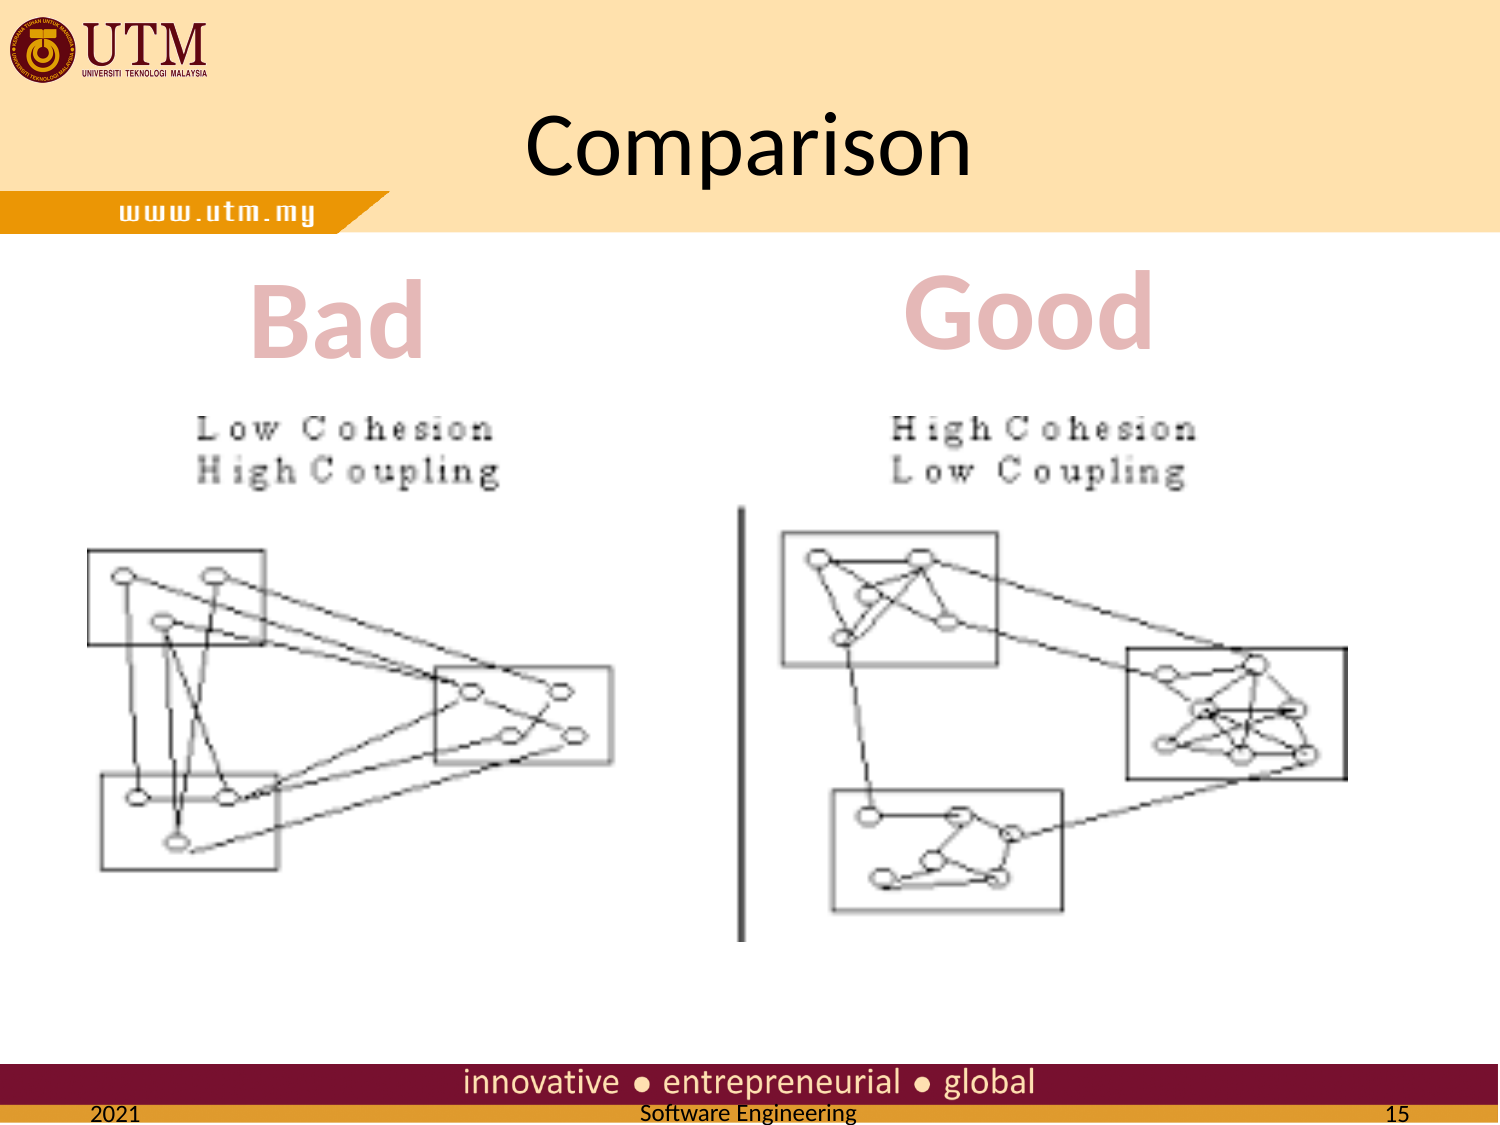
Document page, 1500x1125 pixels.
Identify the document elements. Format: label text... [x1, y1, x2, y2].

slide_number 15 [1074, 1082, 1425, 1125]
picture [0, 1064, 1498, 1123]
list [87, 415, 1348, 942]
footer Software Engineering [405, 1086, 1074, 1125]
picture [10, 17, 207, 83]
text_box Good [887, 229, 1174, 380]
title Comparison [75, 45, 1425, 233]
slide_number 2021 [75, 1082, 425, 1125]
picture [0, 191, 390, 234]
text_box Bad [232, 238, 444, 389]
